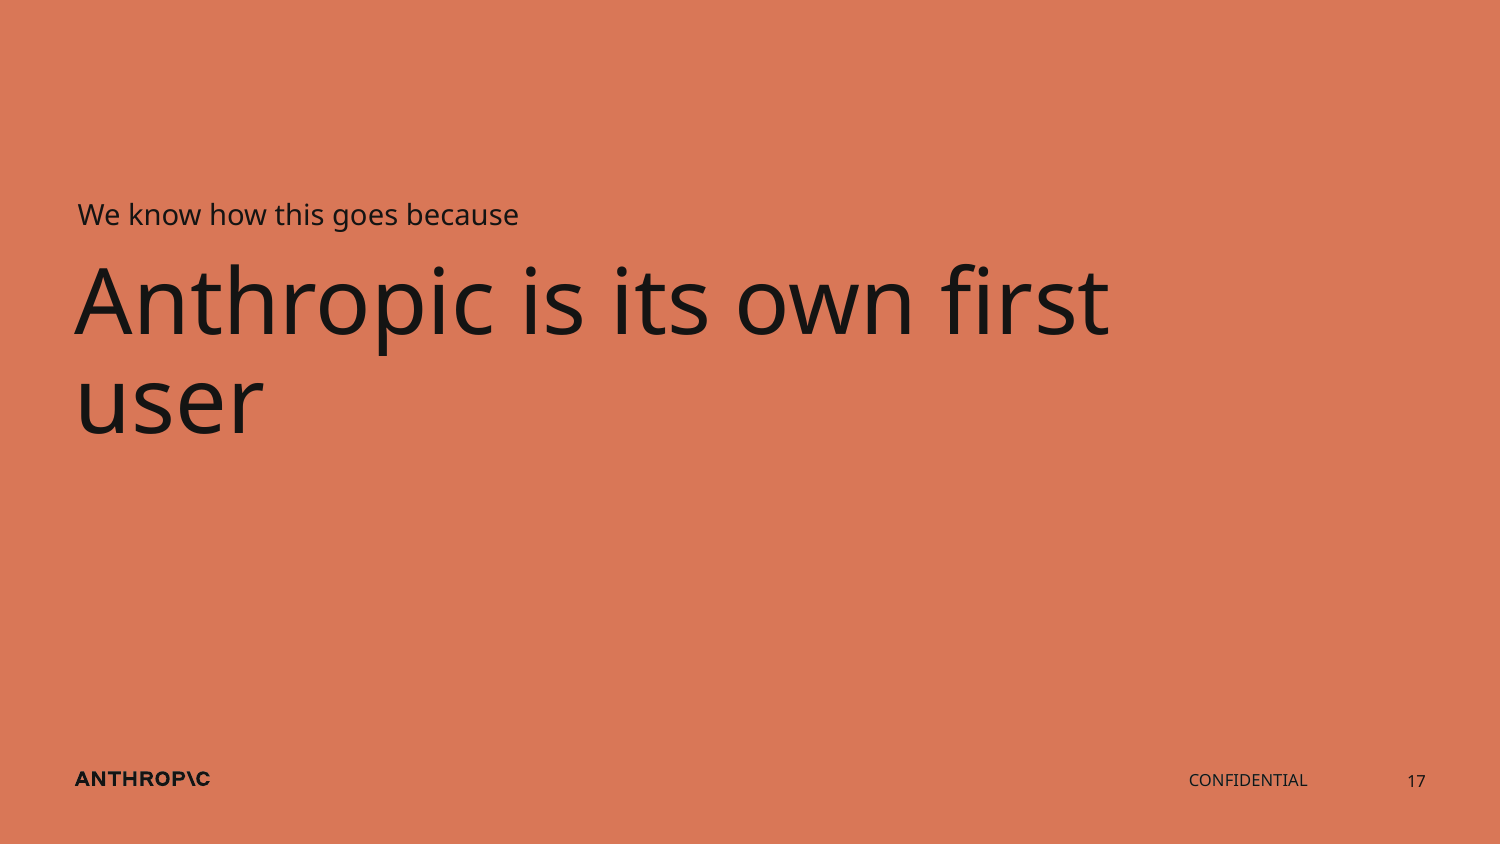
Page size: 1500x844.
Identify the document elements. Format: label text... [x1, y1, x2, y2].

title Anthropic is its own first user [74, 255, 1125, 527]
subtitle We know how this goes because [77, 179, 686, 232]
slide_number 17 [1354, 772, 1427, 790]
